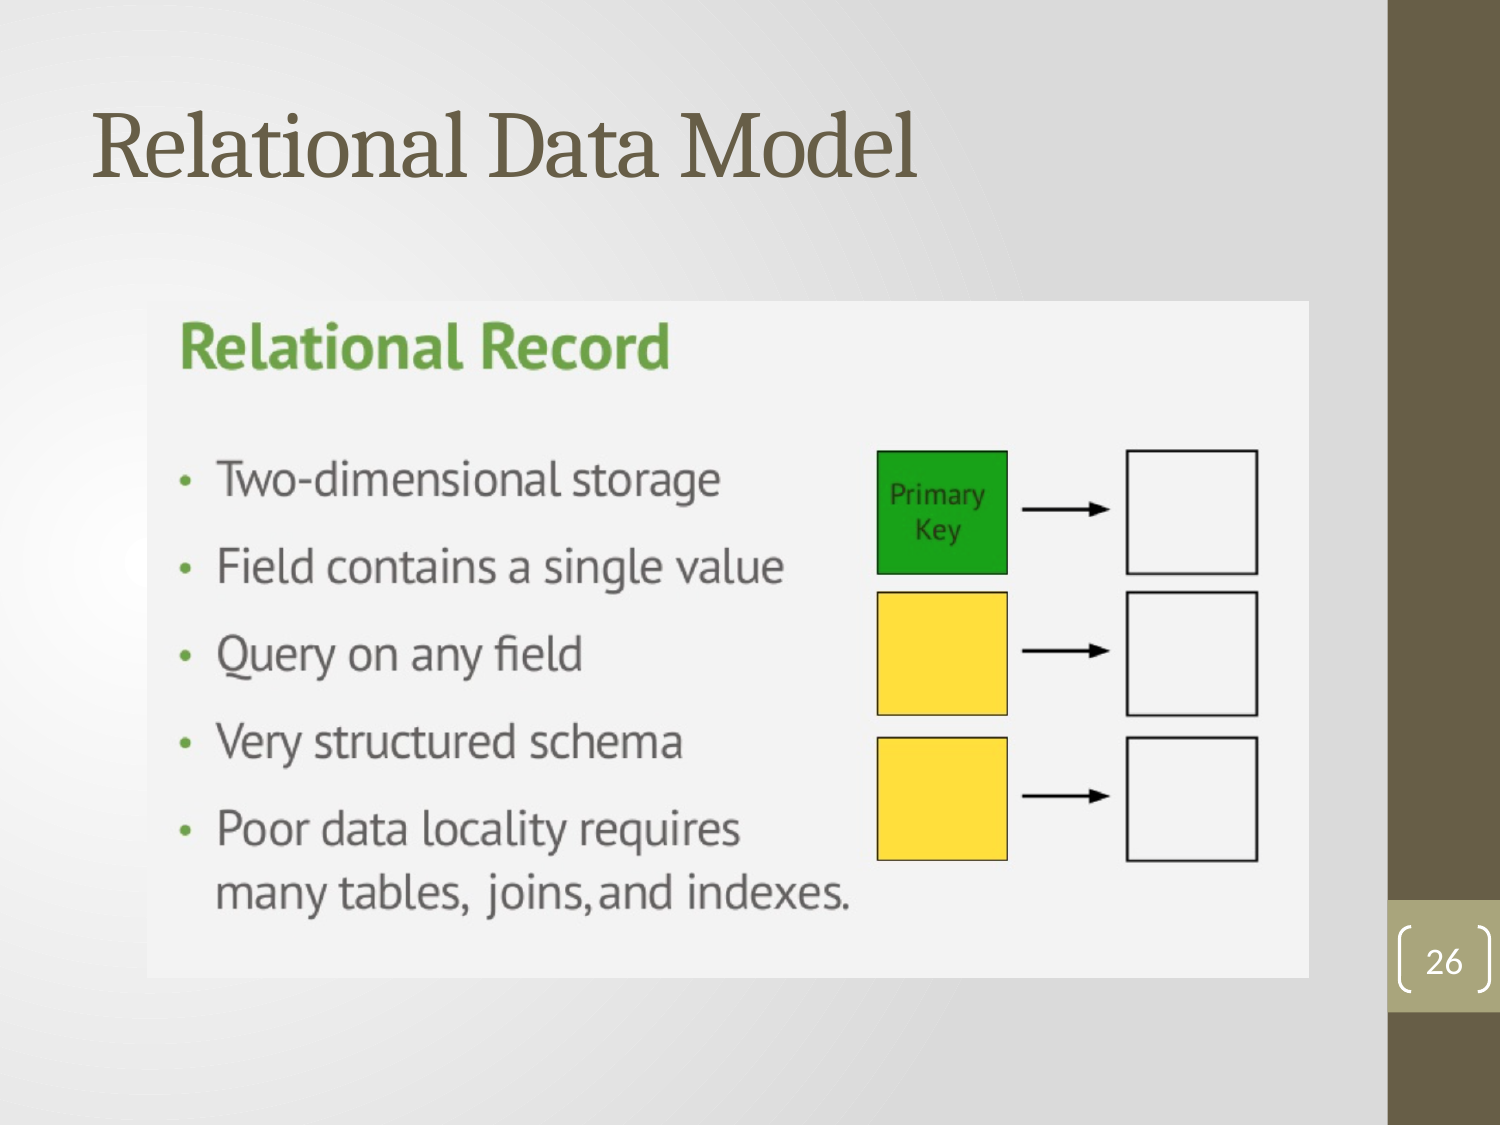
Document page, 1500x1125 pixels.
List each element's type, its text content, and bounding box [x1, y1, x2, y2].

slide_number 26 [1397, 925, 1492, 994]
title Relational Data Model [75, 45, 1325, 233]
picture [147, 300, 1309, 978]
